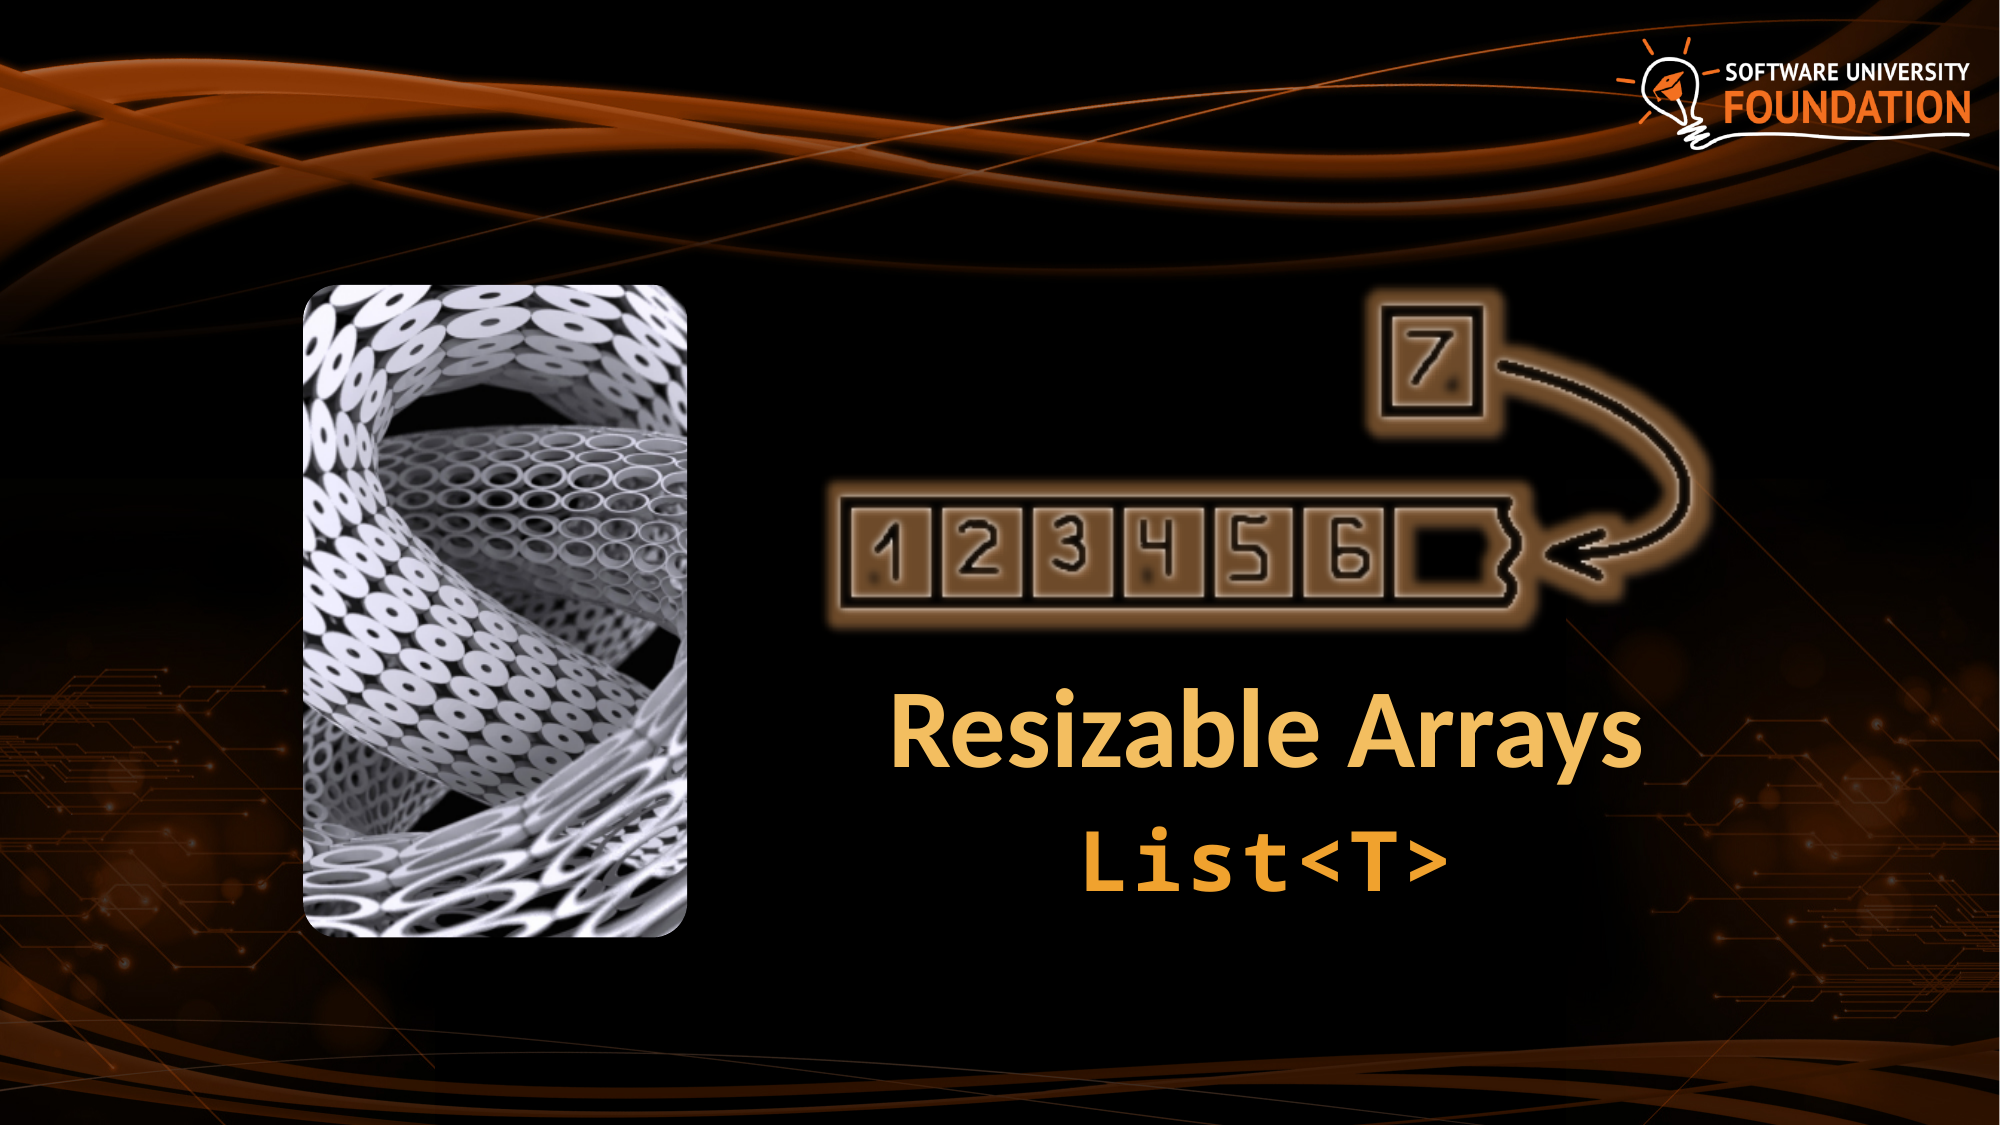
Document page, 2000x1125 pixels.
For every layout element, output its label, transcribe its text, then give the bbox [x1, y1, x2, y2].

subtitle List<T> [834, 797, 1700, 911]
picture [0, 0, 2000, 1125]
title Resizable Arrays [834, 662, 1700, 797]
